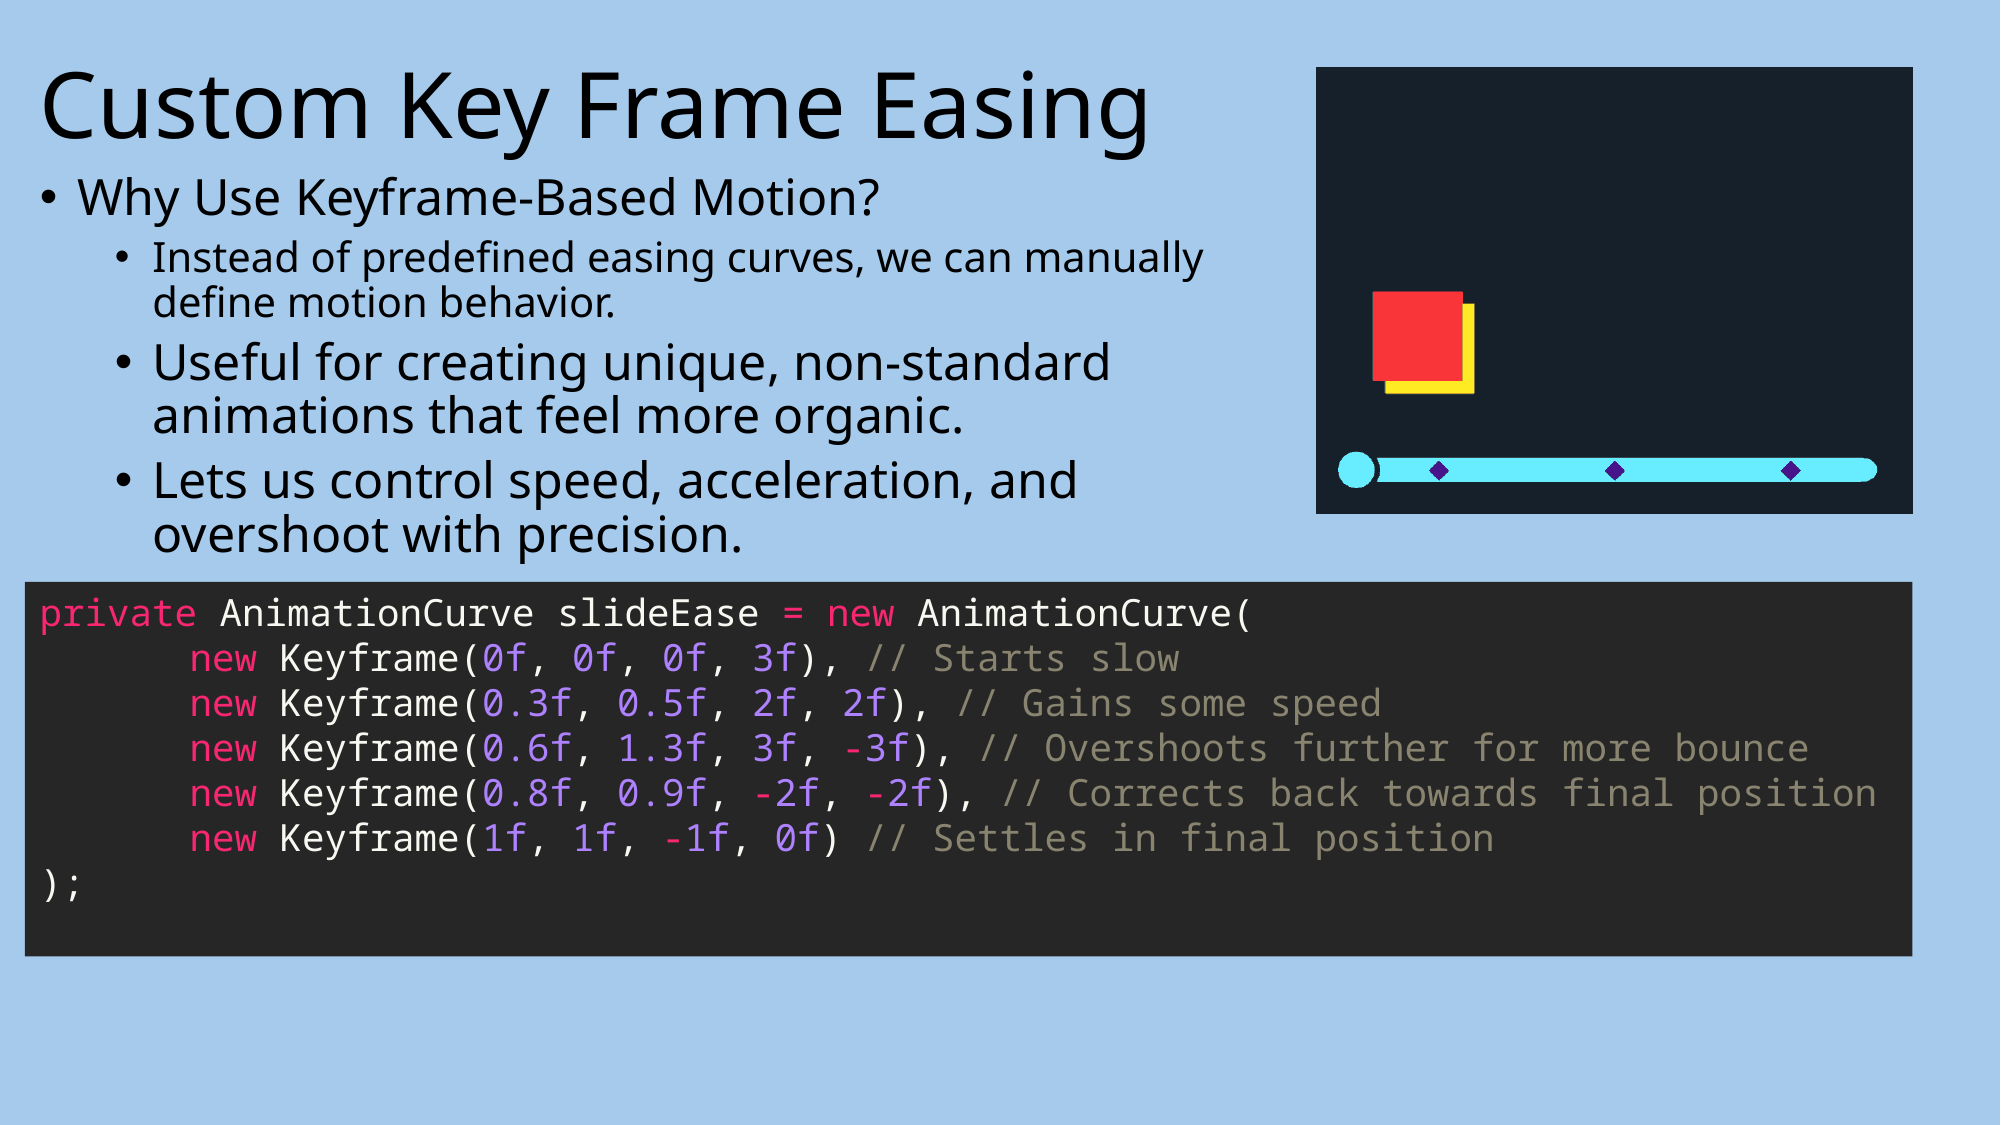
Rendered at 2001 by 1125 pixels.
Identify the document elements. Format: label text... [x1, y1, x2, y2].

list Why Use Keyframe-Based Motion? Instead of predefined easing curves, we can manually define motion behavior. Useful for creating unique, non-standard animations that feel more organic. Lets us control speed, acceleration, and overshoot with precision. [24, 164, 1287, 581]
text_box private AnimationCurve slideEase = new AnimationCurve( new Keyframe(0f, 0f, 0f, 3f), // Starts slow new Keyframe(0.3f, 0.5f, 2f, 2f), // Gains some speed new Keyframe(0.6f, 1.3f, 3f, -3f), // Overshoots further for more bounce new Keyframe(0.8f, 0.9f, -2f, -2f), // Corrects back towards final position new Keyframe(1f, 1f, -1f, 0f) // Settles in final position ); [24, 581, 1913, 957]
picture [1316, 66, 1913, 515]
title Custom Key Frame Easing [24, 0, 1750, 218]
